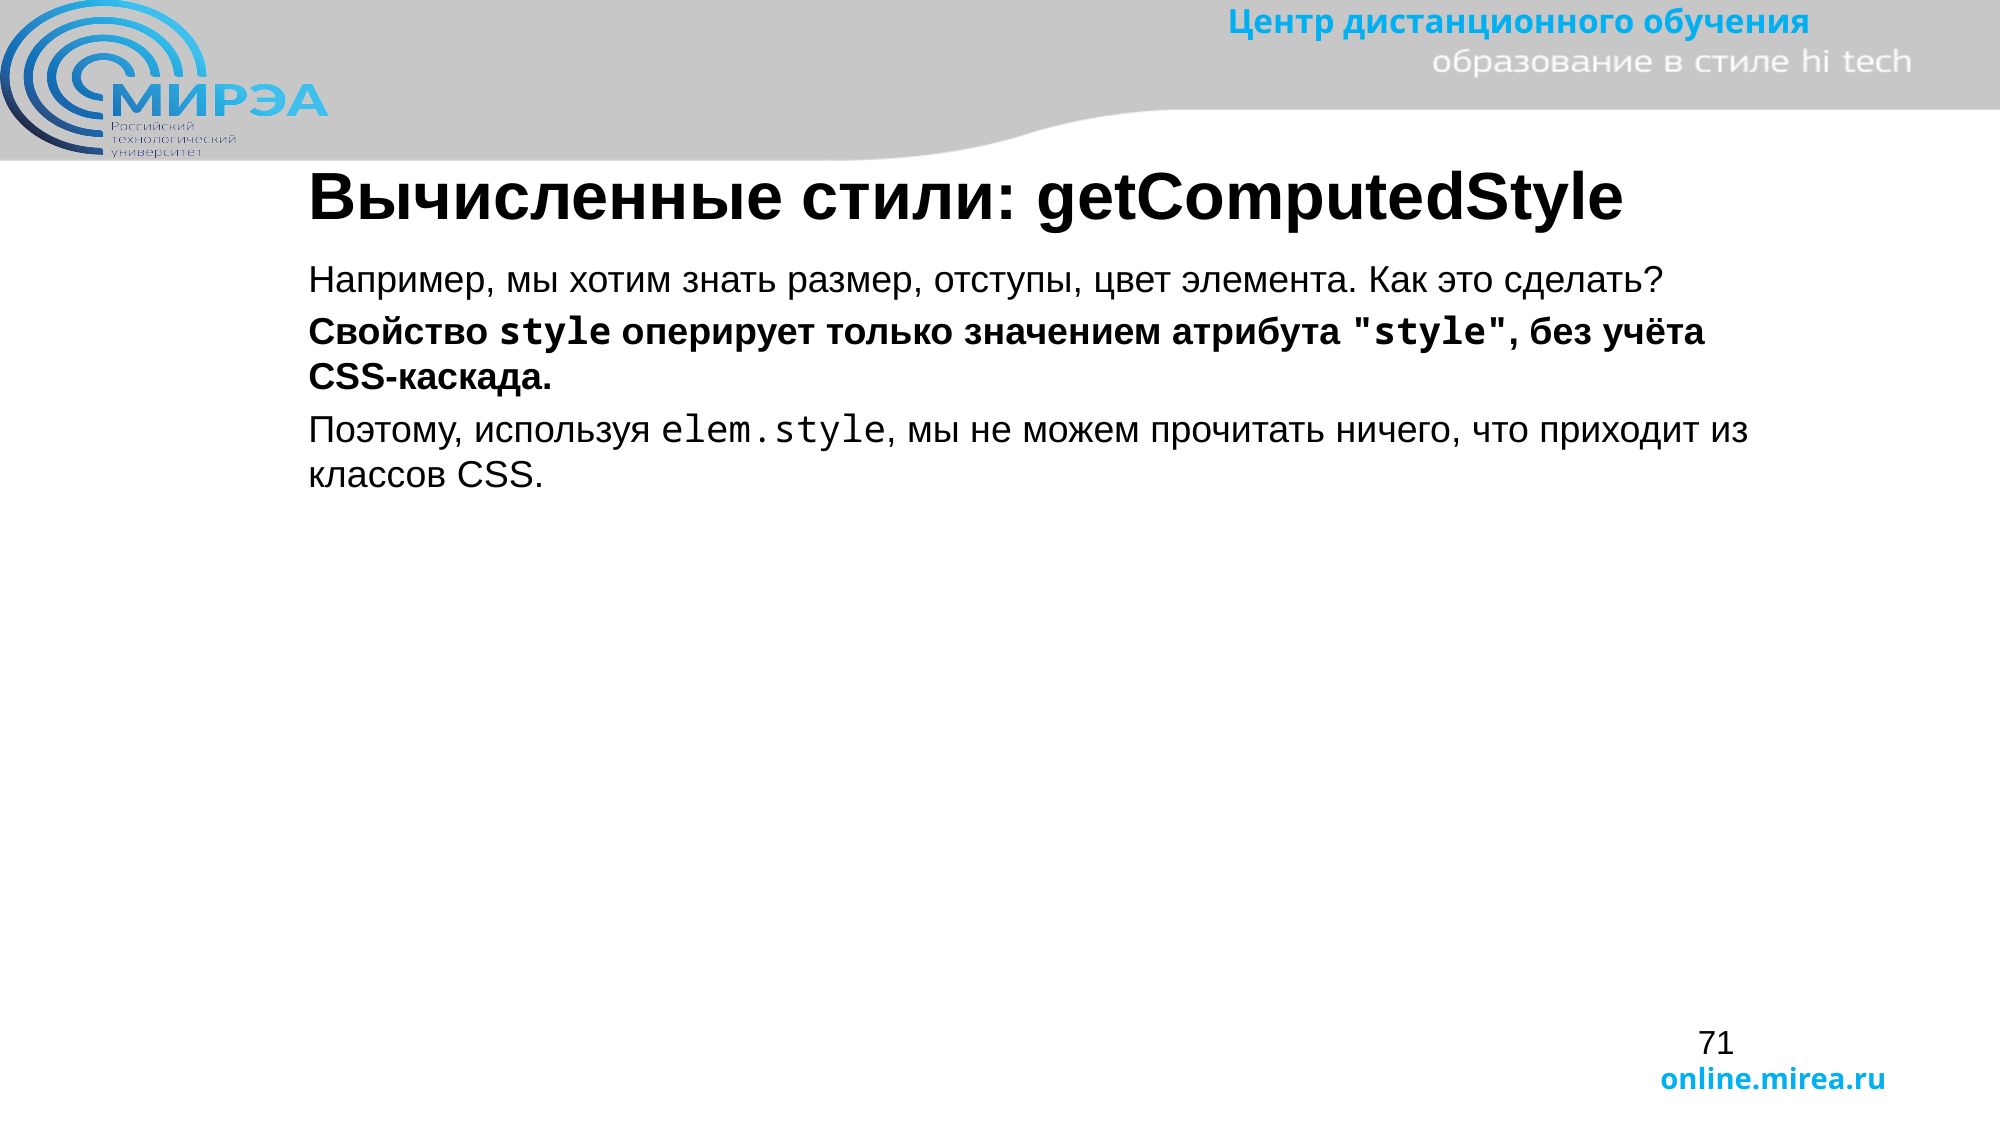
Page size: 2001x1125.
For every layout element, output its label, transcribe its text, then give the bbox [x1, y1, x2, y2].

text_box Например, мы хотим знать размер, отступы, цвет элемента. Как это сделать? Свойство style оперирует только значением атрибута "style", без учёта CSS-каскада. Поэтому, используя elem.style, мы не можем прочитать ничего, что приходит из классов CSS. [293, 247, 1792, 505]
text_box Вычисленные стили: getComputedStyle [293, 145, 1737, 241]
text_box 71 [1400, 1013, 1750, 1058]
picture [0, 0, 329, 159]
